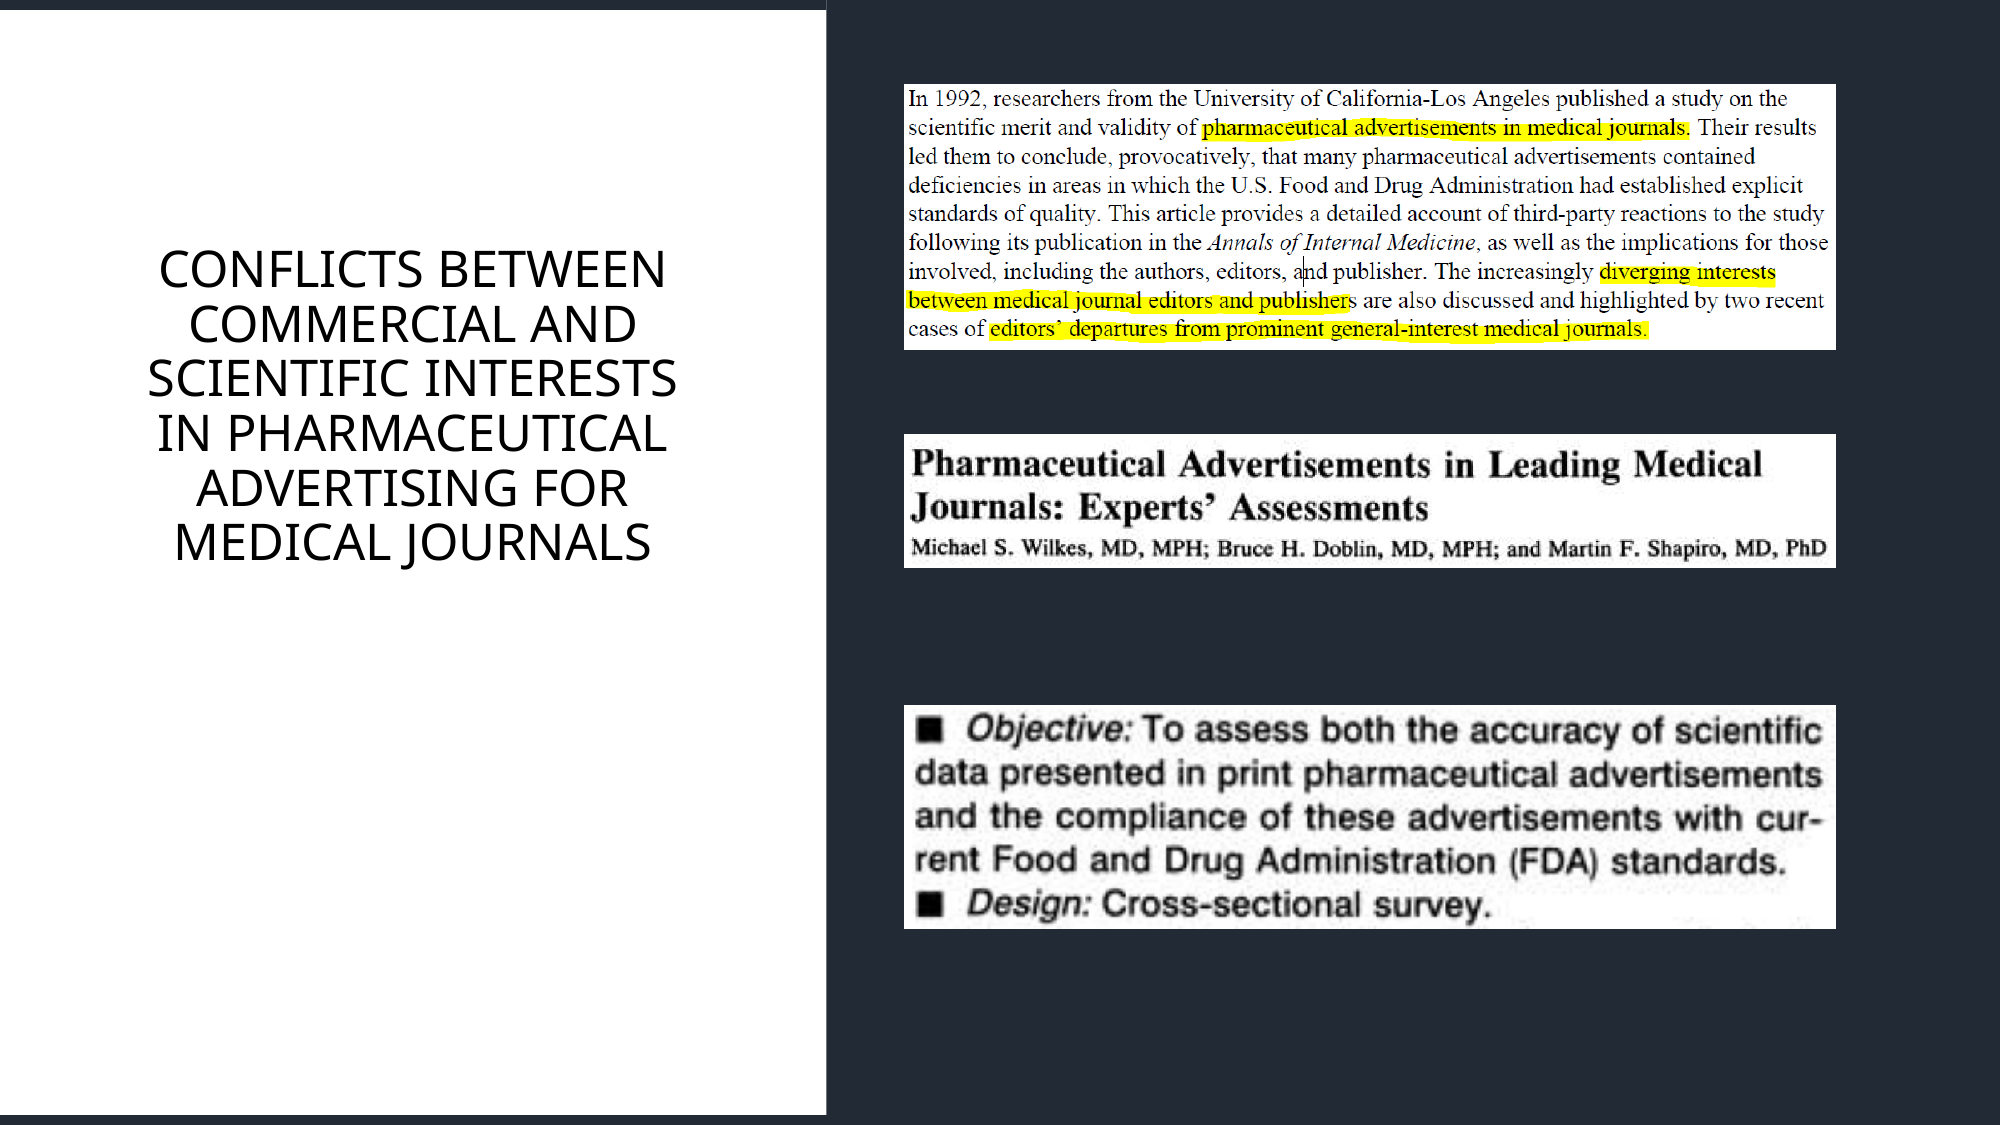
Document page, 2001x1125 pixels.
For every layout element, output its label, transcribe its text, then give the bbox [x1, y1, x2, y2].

picture [904, 705, 1836, 929]
text_box [0, 0, 825, 11]
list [904, 434, 1836, 568]
title CONFLICTS BETWEEN COMMERCIAL AND SCIENTIFIC INTERESTS IN PHARMACEUTICAL ADVERTISING FOR MEDICAL JOURNALS [123, 194, 703, 580]
picture [904, 84, 1836, 350]
text_box [0, 1114, 828, 1125]
text_box [0, 11, 825, 1114]
text_box [825, 0, 2000, 1125]
